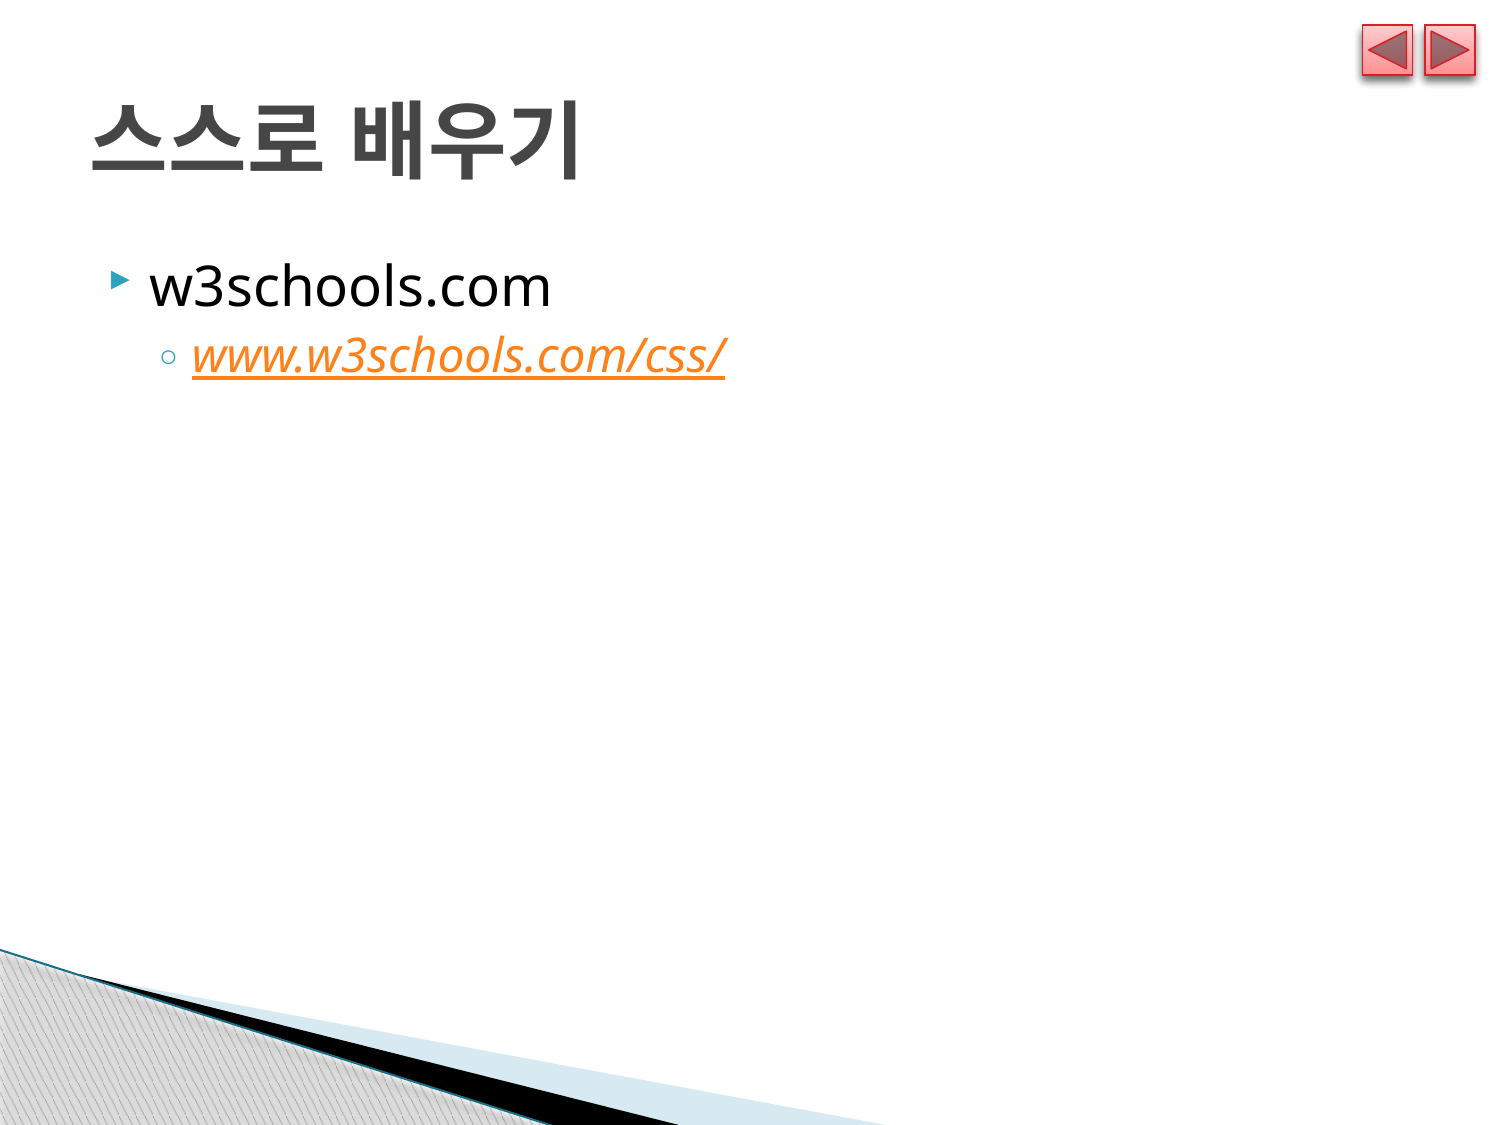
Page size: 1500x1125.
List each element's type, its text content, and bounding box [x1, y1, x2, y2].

title 스스로 배우기 [75, 45, 1425, 233]
list w3schools.com www.w3schools.com/css/ [75, 242, 1425, 986]
